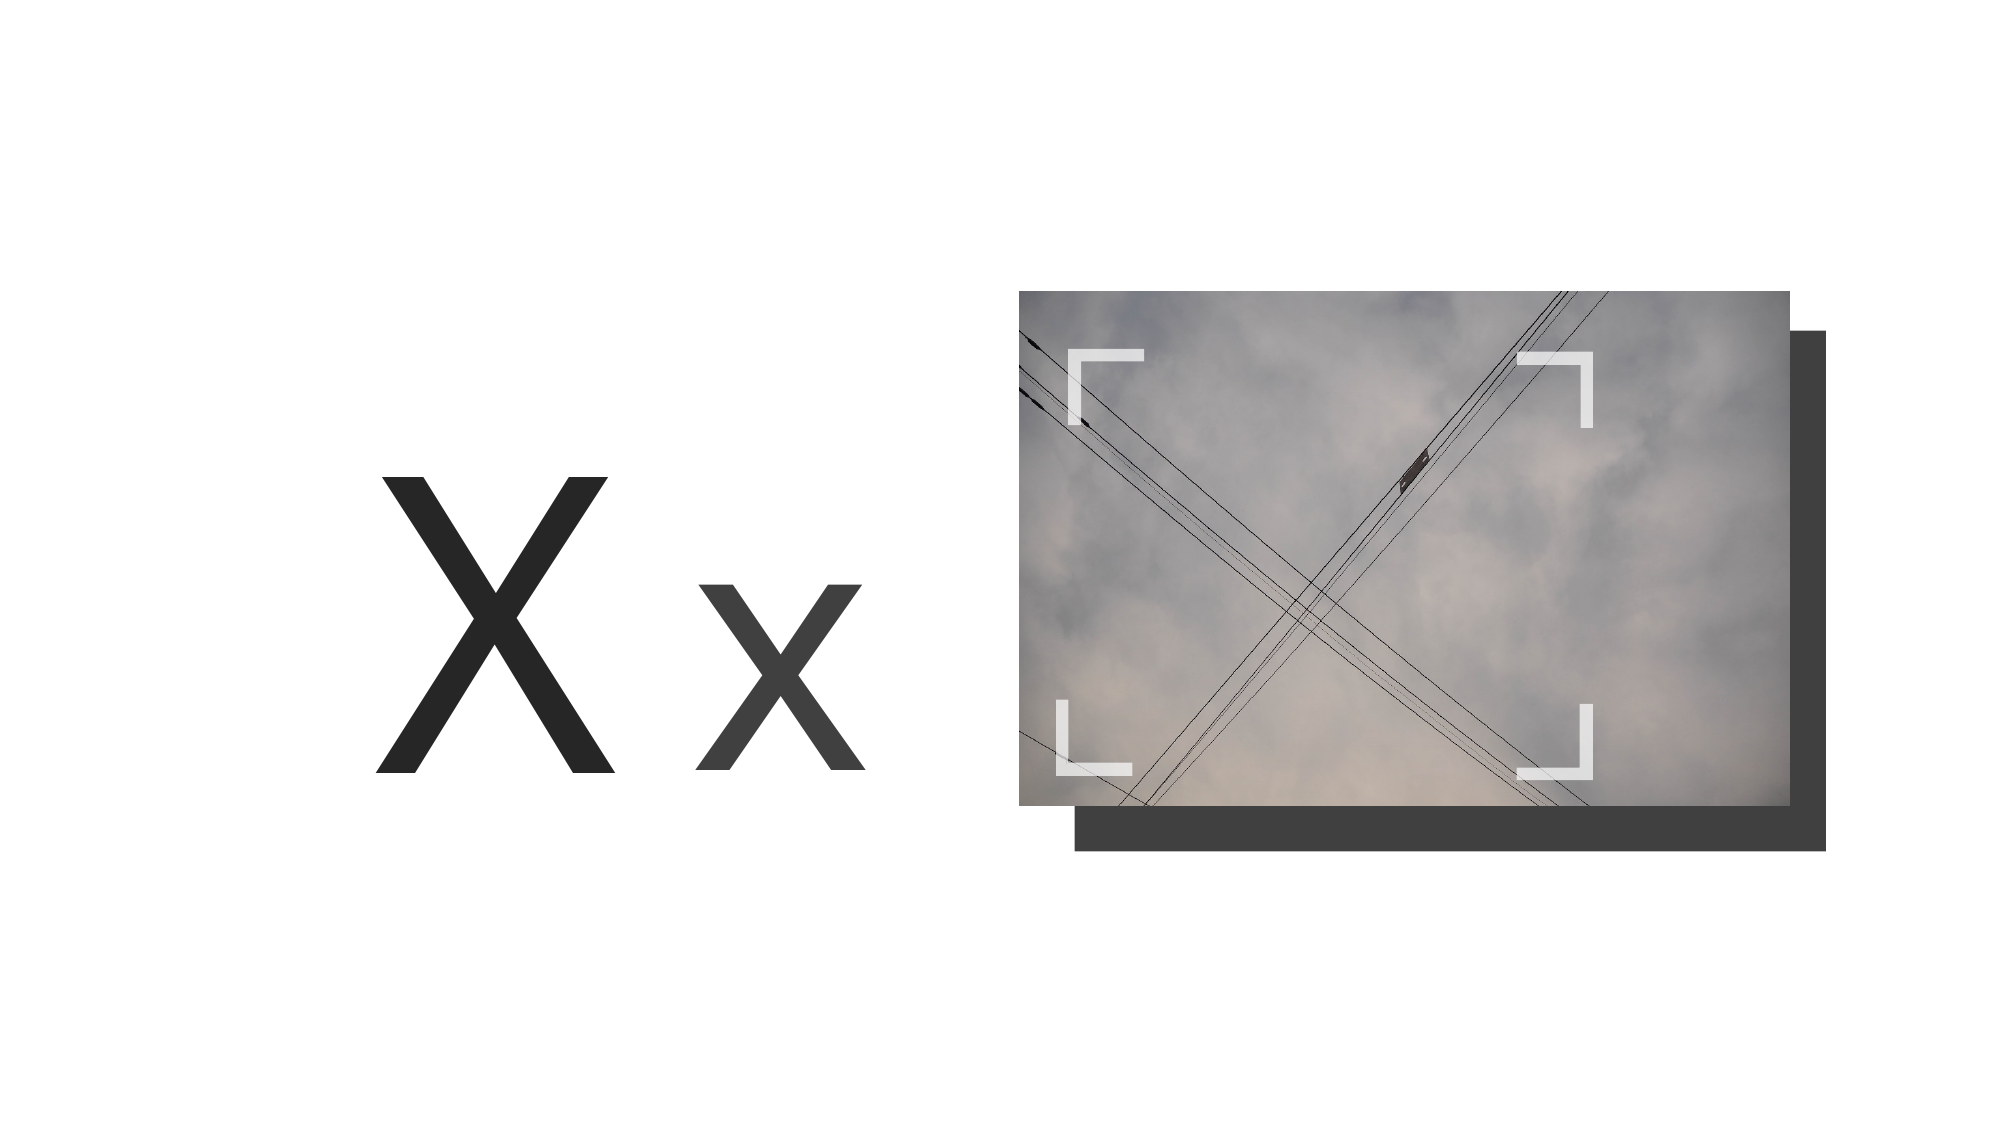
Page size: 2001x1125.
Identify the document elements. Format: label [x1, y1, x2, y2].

text_box [328, 351, 908, 870]
text_box [1074, 330, 1827, 852]
picture [1019, 291, 1790, 806]
